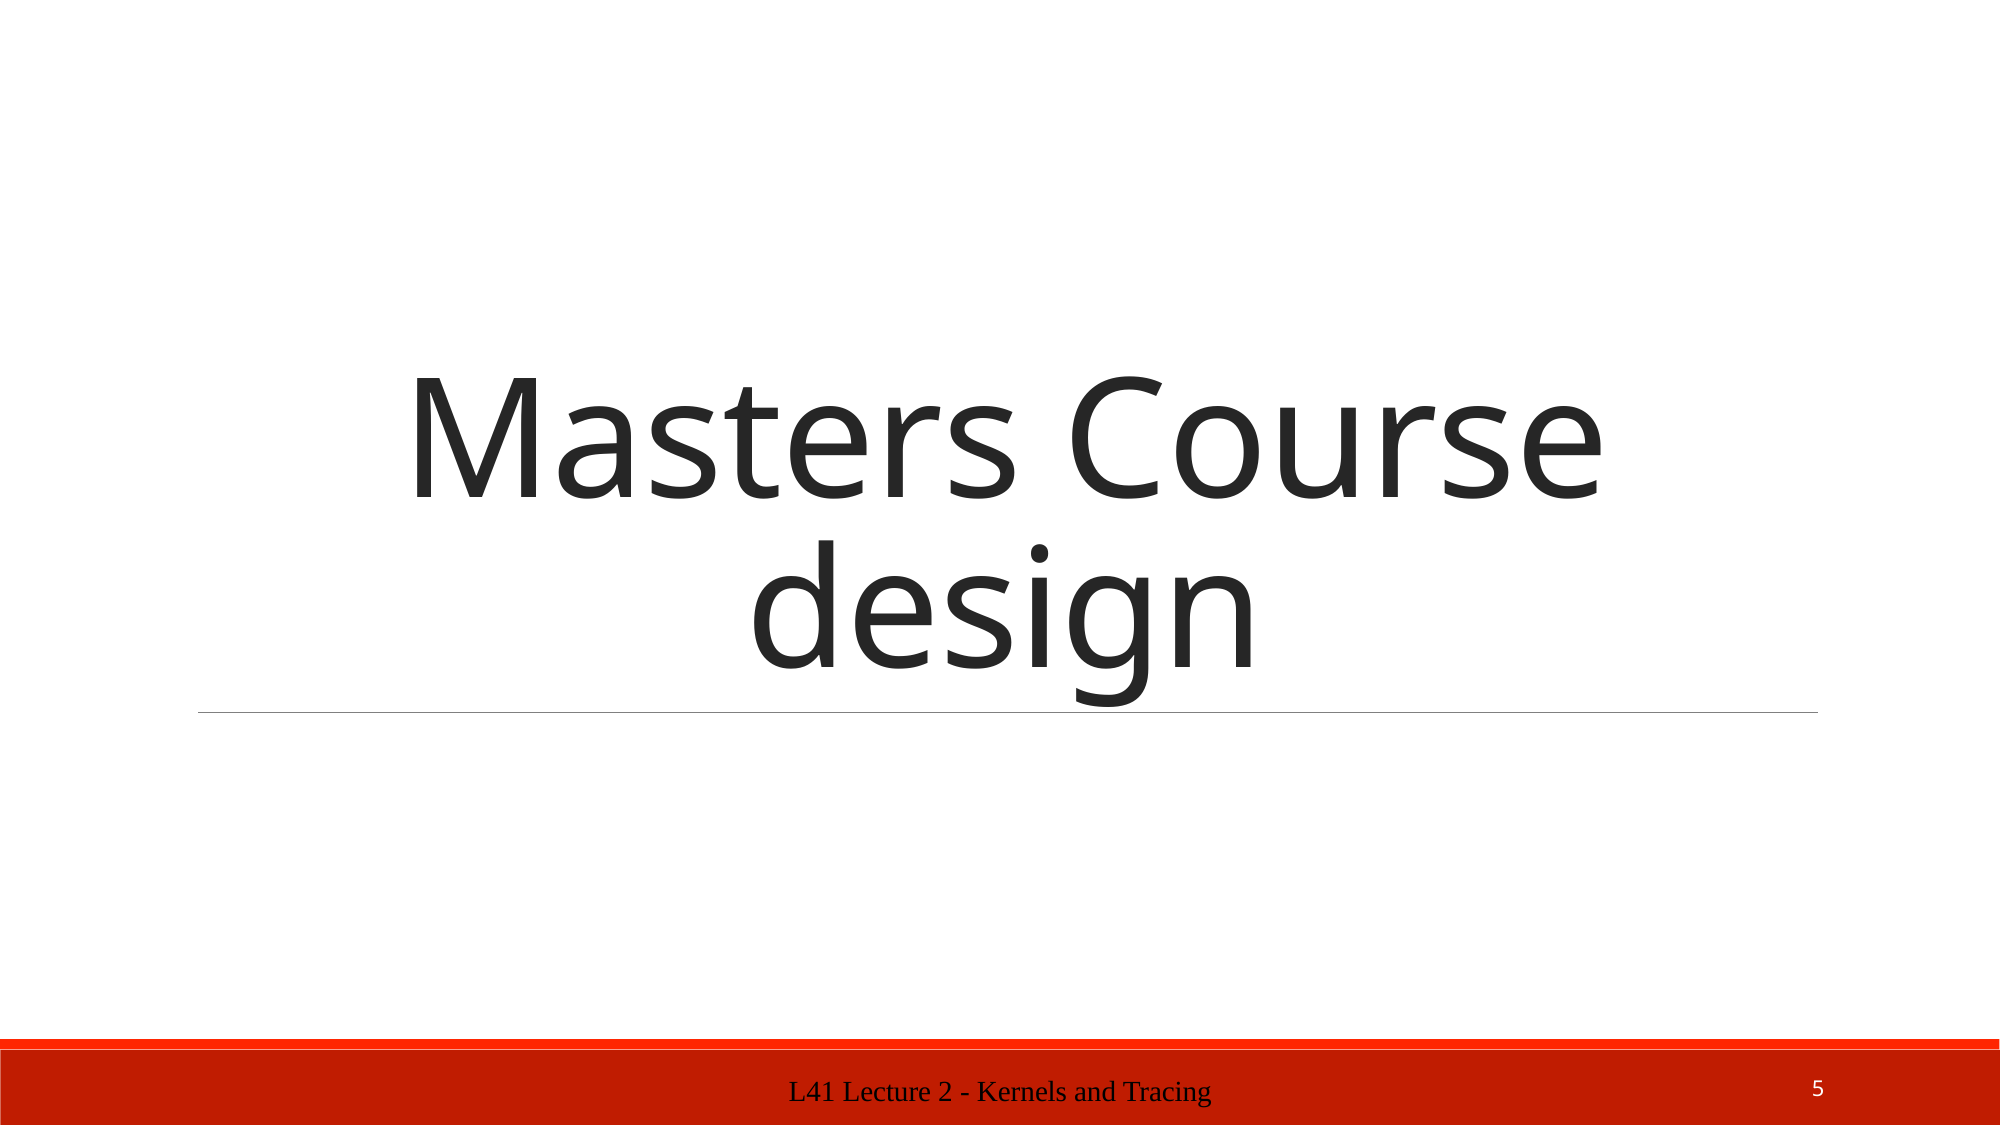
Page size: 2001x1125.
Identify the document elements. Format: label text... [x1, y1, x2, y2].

slide_number 5 [1624, 1059, 1840, 1120]
footer L41 Lecture 2 - Kernels and Tracing [604, 1059, 1396, 1120]
title Masters Course design [180, 124, 1830, 710]
